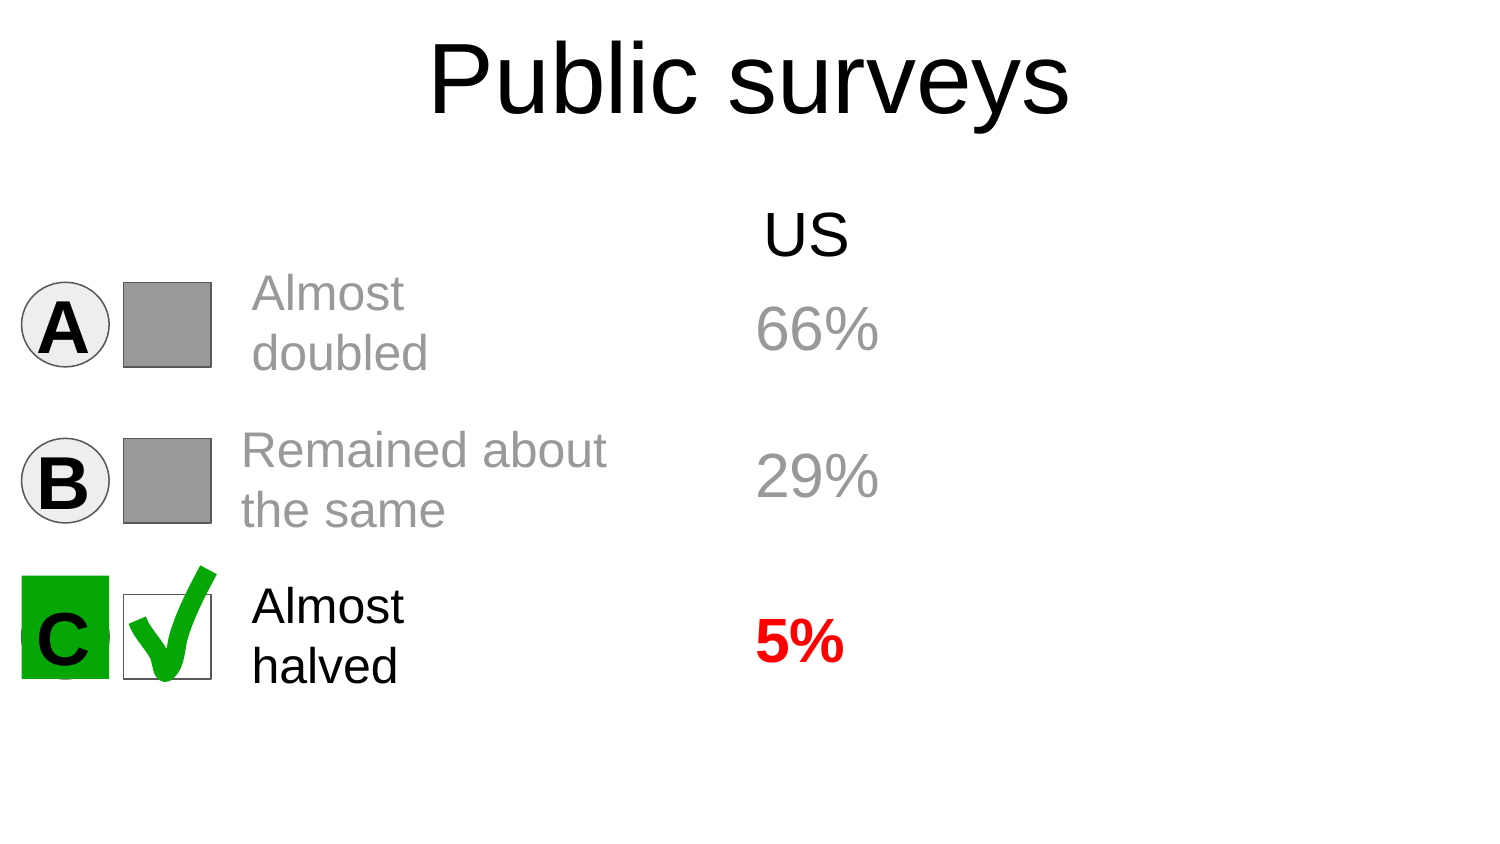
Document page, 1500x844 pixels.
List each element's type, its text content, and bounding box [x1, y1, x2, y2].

text_box [123, 438, 212, 523]
text_box Almost halved [236, 558, 529, 662]
text_box 5% [740, 585, 903, 689]
text_box A [21, 263, 110, 367]
text_box [123, 282, 212, 367]
text_box Remained about the same [225, 402, 625, 506]
text_box 66% [740, 273, 903, 377]
title Public surveys [51, 0, 1449, 92]
text_box 29% [740, 419, 903, 523]
text_box B [21, 419, 110, 523]
text_box [137, 569, 209, 673]
text_box US [676, 179, 937, 283]
text_box Almost doubled [236, 245, 563, 350]
text_box C [21, 575, 110, 679]
text_box [123, 594, 212, 679]
